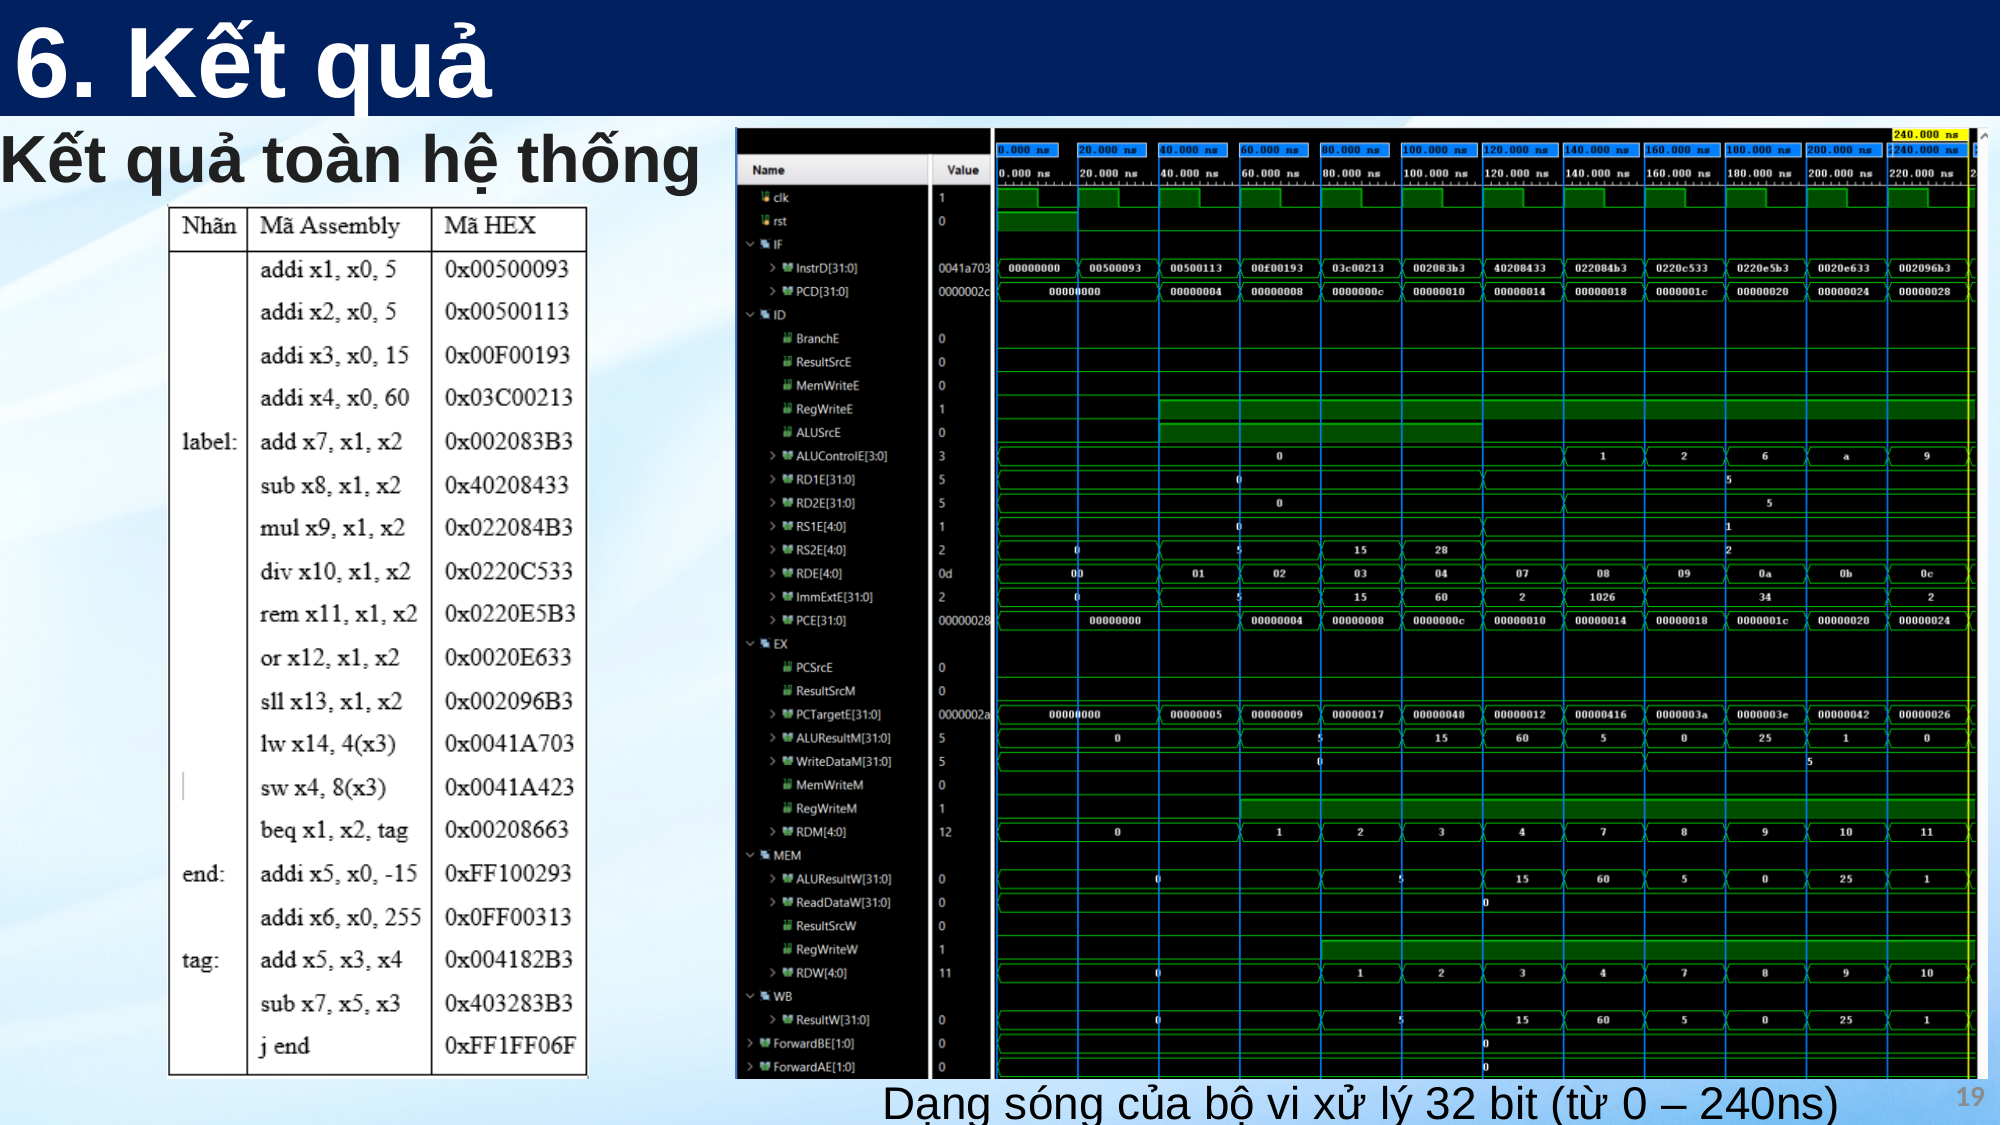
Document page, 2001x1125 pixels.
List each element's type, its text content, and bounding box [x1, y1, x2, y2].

text_box 6. Kết quả [0, 0, 2000, 117]
picture [167, 204, 589, 1079]
text_box Dạng sóng của bộ vi xử lý 32 bit (từ 0 – 240ns) [790, 1079, 1932, 1125]
picture [734, 127, 1988, 1079]
text_box Kết quả toàn hệ thống [0, 108, 735, 204]
text_box 19 [1932, 1065, 2000, 1125]
